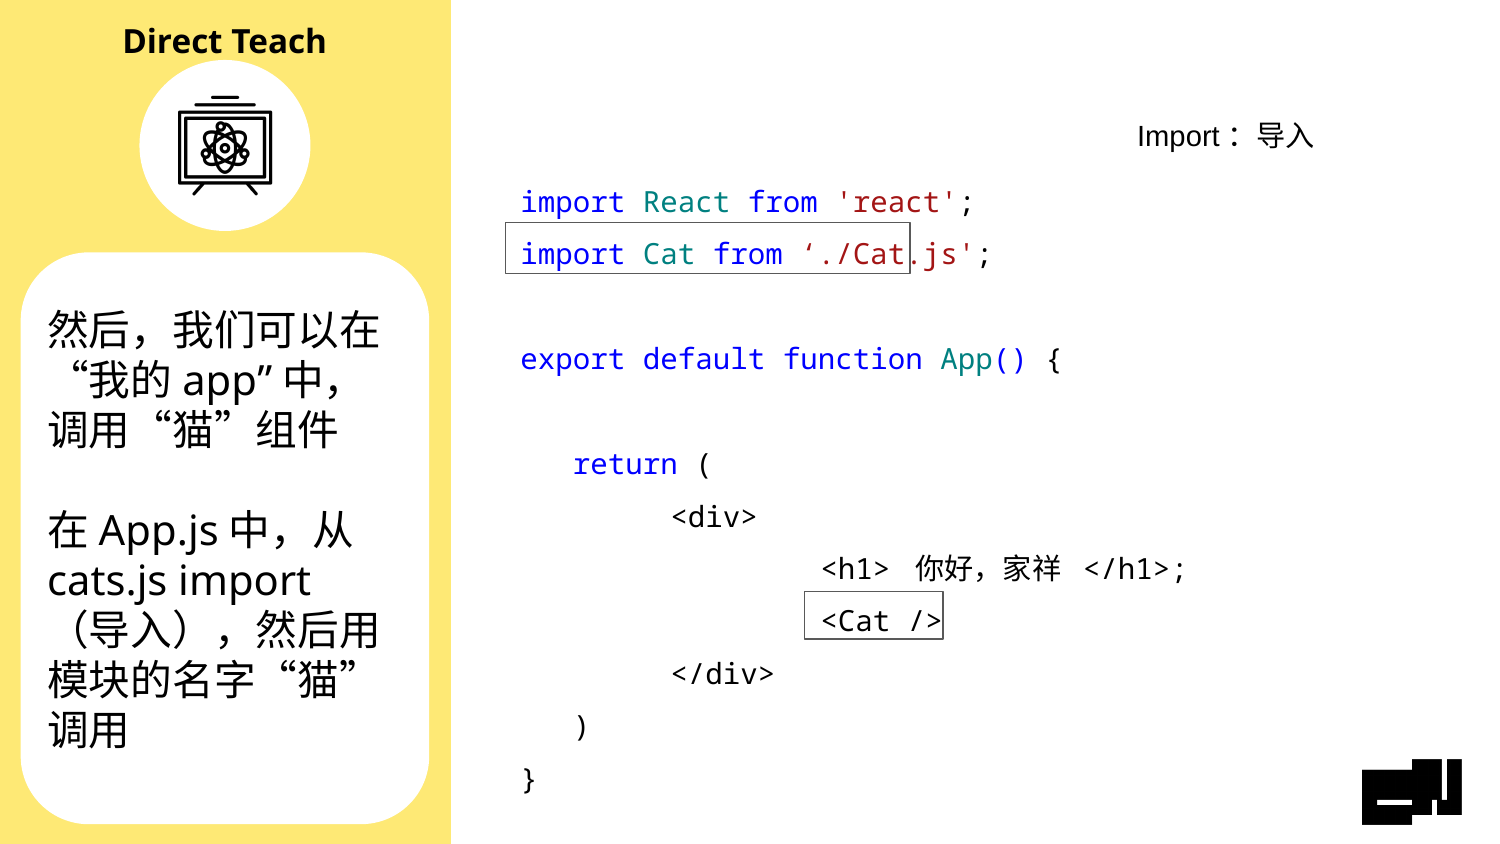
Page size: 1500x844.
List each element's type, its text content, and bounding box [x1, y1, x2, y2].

subtitle 然后，我们可以在“我的app”中，调用“猫”组件 在App.js中，从cats.js import（导入），然后用模块的名字“猫”调用 [32, 288, 418, 766]
picture [173, 93, 277, 198]
picture [1362, 759, 1462, 825]
text_box import React from 'react'; import Cat from ‘./Cat.js'; export default function App() { return ( <div> <h1> 你好，家祥 </h1>; <Cat /> </div> ) } [505, 150, 1500, 640]
text_box Import：导入 [1122, 110, 1330, 160]
text_box [804, 591, 944, 640]
text_box [505, 222, 911, 274]
